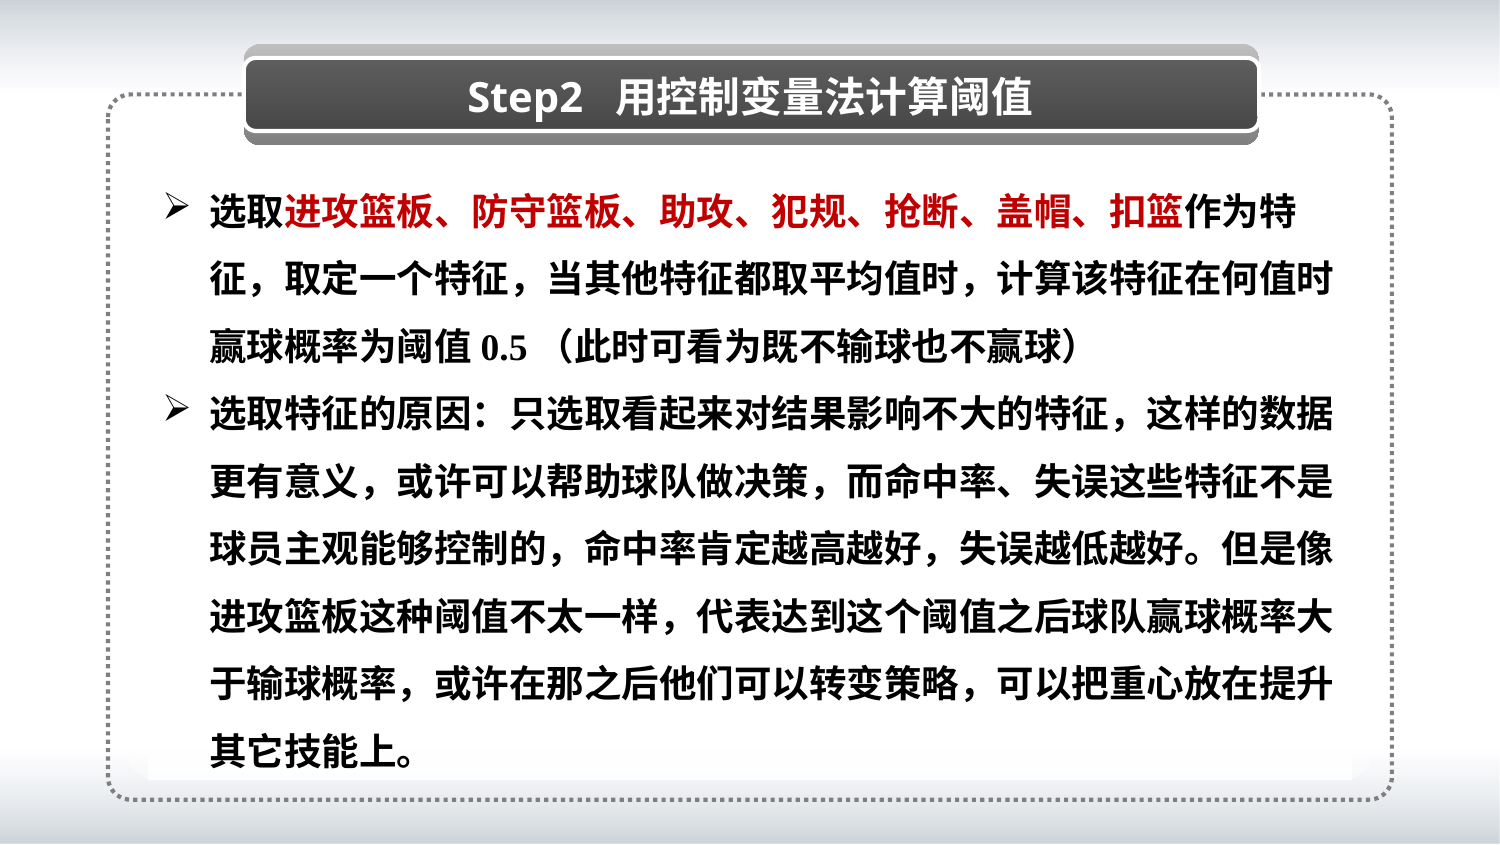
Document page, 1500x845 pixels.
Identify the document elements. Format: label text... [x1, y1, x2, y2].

text_box [107, 94, 1392, 800]
text_box 选取进攻篮板、防守篮板、助攻、犯规、抢断、盖帽、扣篮作为特征，取定一个特征，当其他特征都取平均值时，计算该特征在何值时赢球概率为阈值0.5（此时可看为既不输球也不赢球） 选取特征的原因：只选取看起来对结果影响不大的特征，这样的数据更有意义，或许可以帮助球队做决策，而命中率、失误这些特征不是球员主观能够控制的，命中率肯定越高越好，失误越低越好。但是像进攻篮板这种阈值不太一样，代表达到这个阈值之后球队赢球概率大于输球概率，或许在那之后他们可以转变策略，可以把重心放在提升其它技能上。 [147, 158, 1353, 781]
text_box [129, 115, 1371, 778]
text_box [243, 43, 1260, 146]
